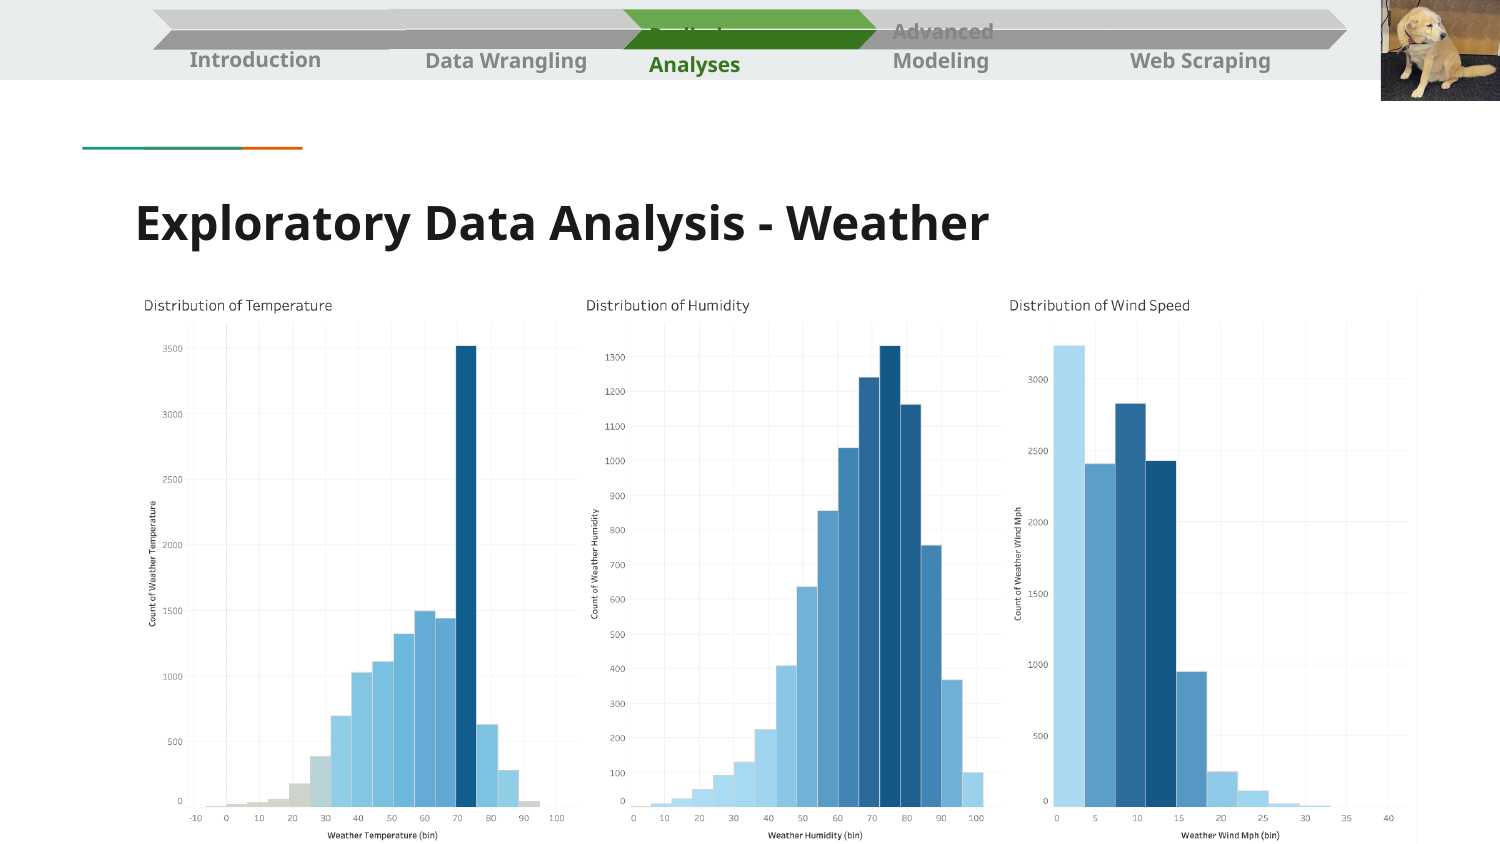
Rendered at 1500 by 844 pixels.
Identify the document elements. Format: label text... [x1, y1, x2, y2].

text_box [406, 8, 621, 88]
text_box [152, 9, 408, 88]
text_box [879, 9, 1090, 88]
picture [137, 295, 1417, 844]
picture [1380, 0, 1500, 101]
title Exploratory Data Analysis - Weather [119, 177, 1381, 266]
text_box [622, 9, 878, 92]
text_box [1092, 9, 1348, 88]
